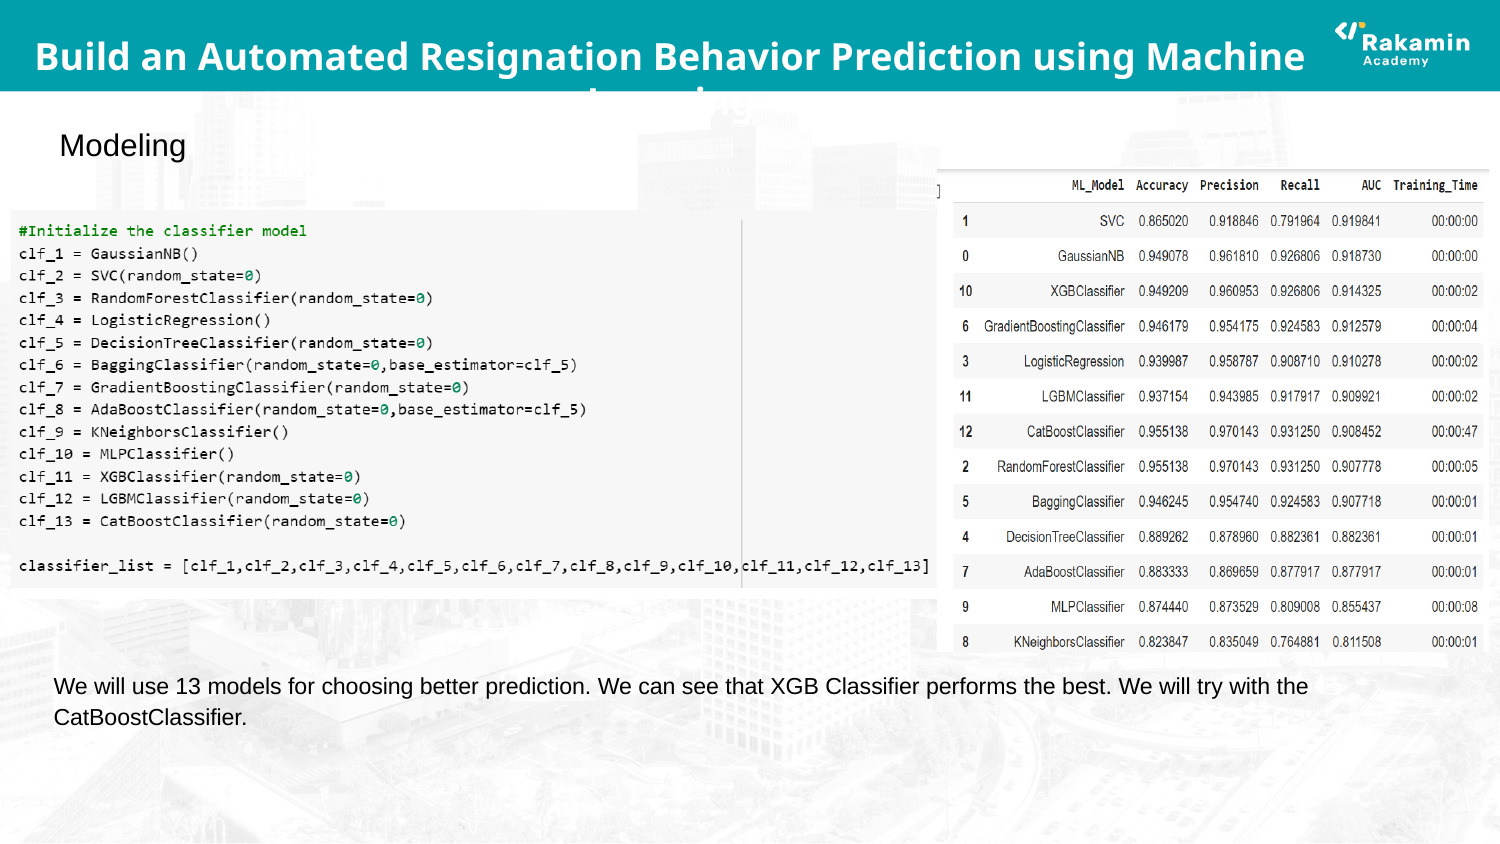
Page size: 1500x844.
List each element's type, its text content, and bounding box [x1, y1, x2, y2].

text_box Modeling [22, 104, 1421, 195]
text_box We will use 13 models for choosing better prediction. We can see that XGB Classifier performs the best. We will try with the CatBoostClassifier. [22, 651, 1421, 746]
picture [0, 0, 1500, 844]
text_box Build an Automated Resignation Behavior Prediction using Machine Learning [0, 18, 1342, 89]
